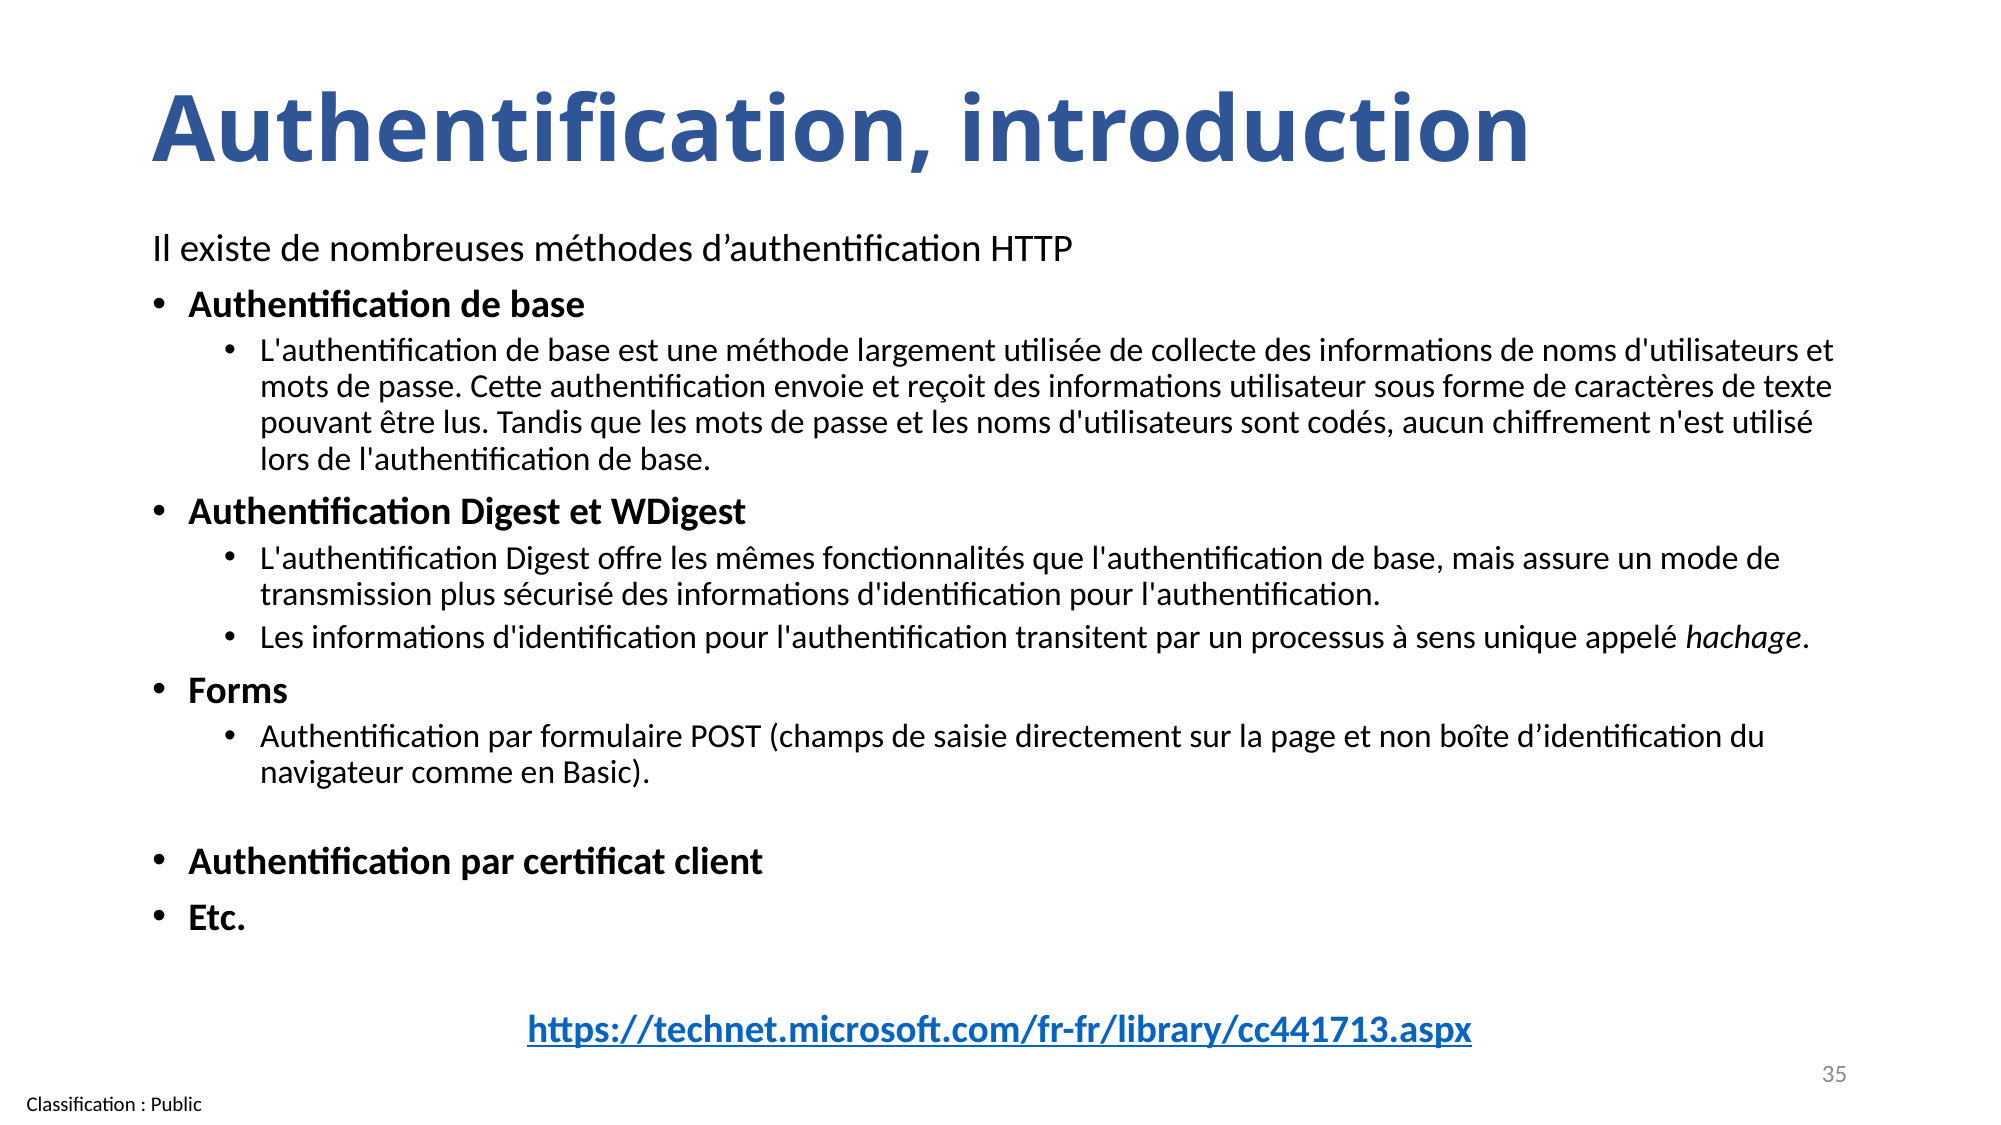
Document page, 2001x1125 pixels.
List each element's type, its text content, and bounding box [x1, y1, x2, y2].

title Authentification, introduction [137, 23, 1863, 220]
slide_number 35 [1412, 1042, 1863, 1103]
list Il existe de nombreuses méthodes d’authentification HTTP Authentification de base L'authentification de base est une méthode largement utilisée de collecte des informations de noms d'utilisateurs et mots de passe. Cette authentification envoie et reçoit des informations utilisateur sous forme de caractères de texte pouvant être lus. Tandis que les mots de passe et les noms d'utilisateurs sont codés, aucun chiffrement n'est utilisé lors de l'authentification de base. Authentification Digest et WDigest L'authentification Digest offre les mêmes fonctionnalités que l'authentification de base, mais assure un mode de transmission plus sécurisé des informations d'identification pour l'authentification. Les informations d'identification pour l'authentification transitent par un processus à sens unique appelé hachage. Forms Authentification par formulaire POST (champs de saisie directement sur la page et non boîte d’identification du navigateur comme en Basic). Authentification par certificat client Etc. https://technet.microsoft.com/fr-fr/library/cc441713.aspx [137, 220, 1863, 1083]
